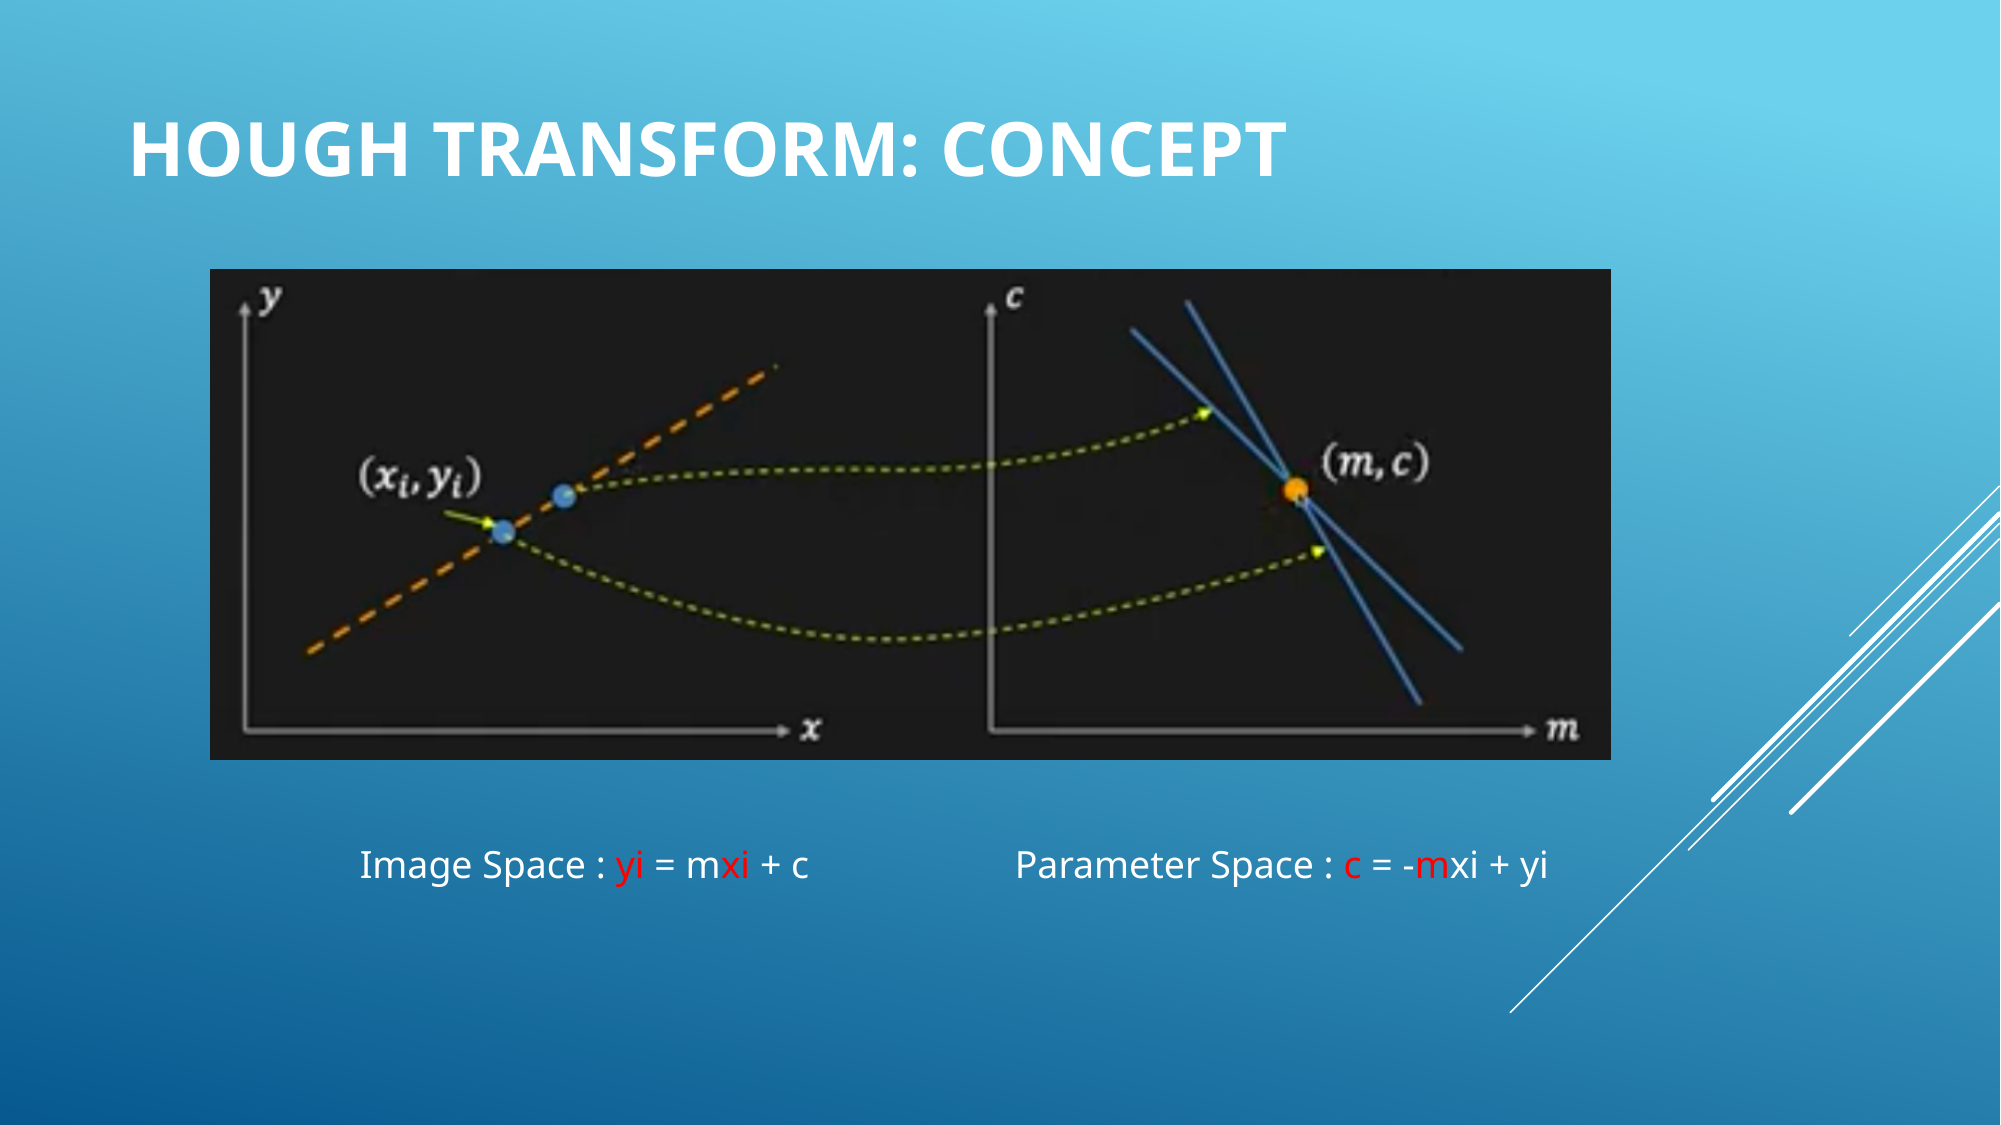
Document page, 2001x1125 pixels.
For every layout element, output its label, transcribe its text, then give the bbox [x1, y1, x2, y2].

text_box Image Space : yi = mxi + c [345, 833, 889, 939]
text_box Parameter Space : c = -mxi + yi [999, 833, 1612, 939]
title Hough Transform: Concept [112, 22, 1710, 270]
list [210, 269, 1612, 761]
